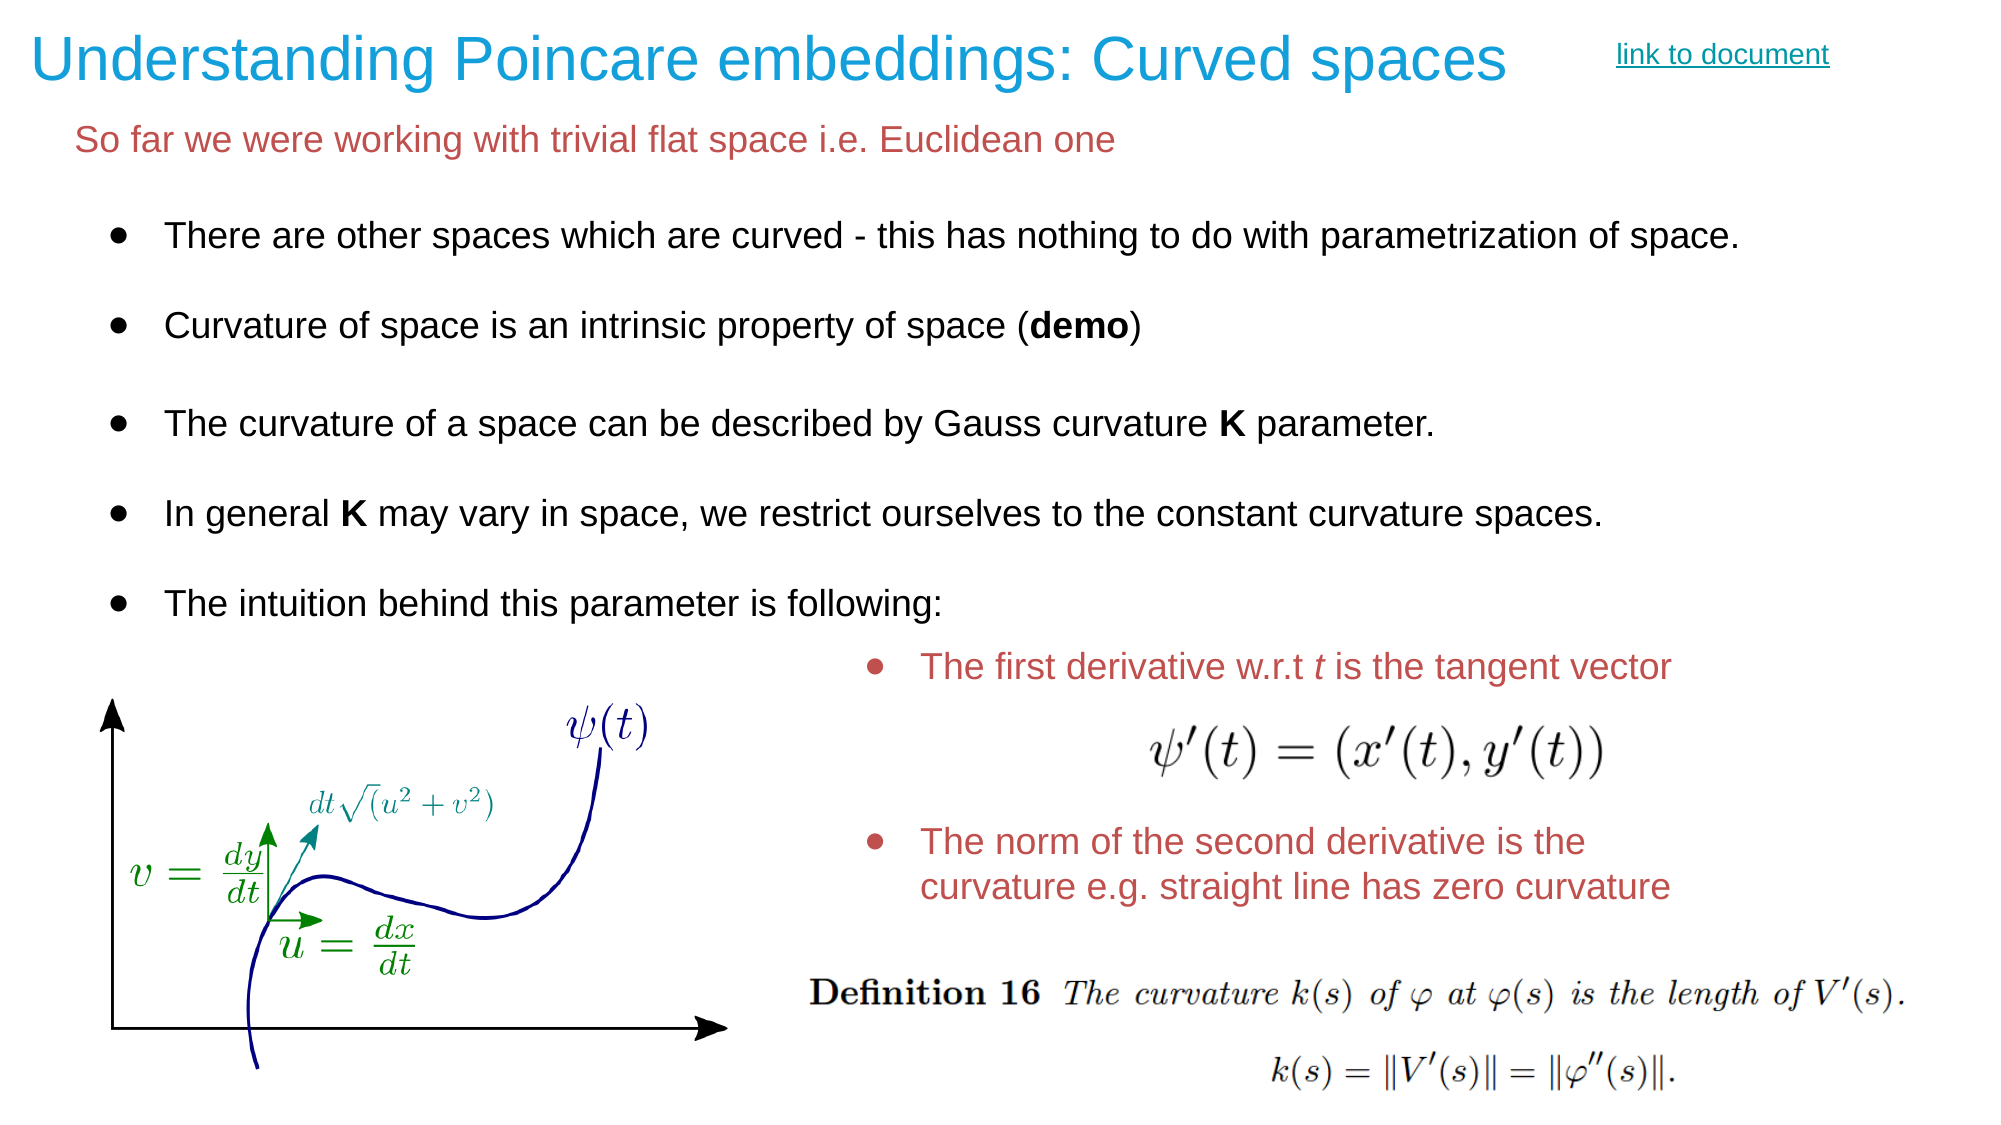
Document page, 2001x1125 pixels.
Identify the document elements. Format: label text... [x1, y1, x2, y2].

text_box link to document [1601, 20, 2000, 109]
text_box The first derivative w.r.t t is the tangent vector [830, 627, 1748, 691]
text_box The curvature of a space can be described by Gauss curvature K parameter. In general K may vary in space, we restrict ourselves to the constant curvature spaces. The intuition behind this parameter is following: [73, 383, 1810, 527]
picture [1132, 707, 1622, 796]
text_box The norm of the second derivative is the curvature e.g. straight line has zero curvature [830, 802, 1748, 866]
text_box So far we were working with trivial flat space i.e. Euclidean one [59, 99, 1448, 188]
text_box There are other spaces which are curved - this has nothing to do with parametrization of space. Curvature of space is an intrinsic property of space (demo) [73, 196, 1810, 339]
title Understanding Poincare embeddings: Curved spaces [15, 11, 1569, 100]
picture [73, 674, 757, 1084]
picture [791, 961, 1912, 1105]
